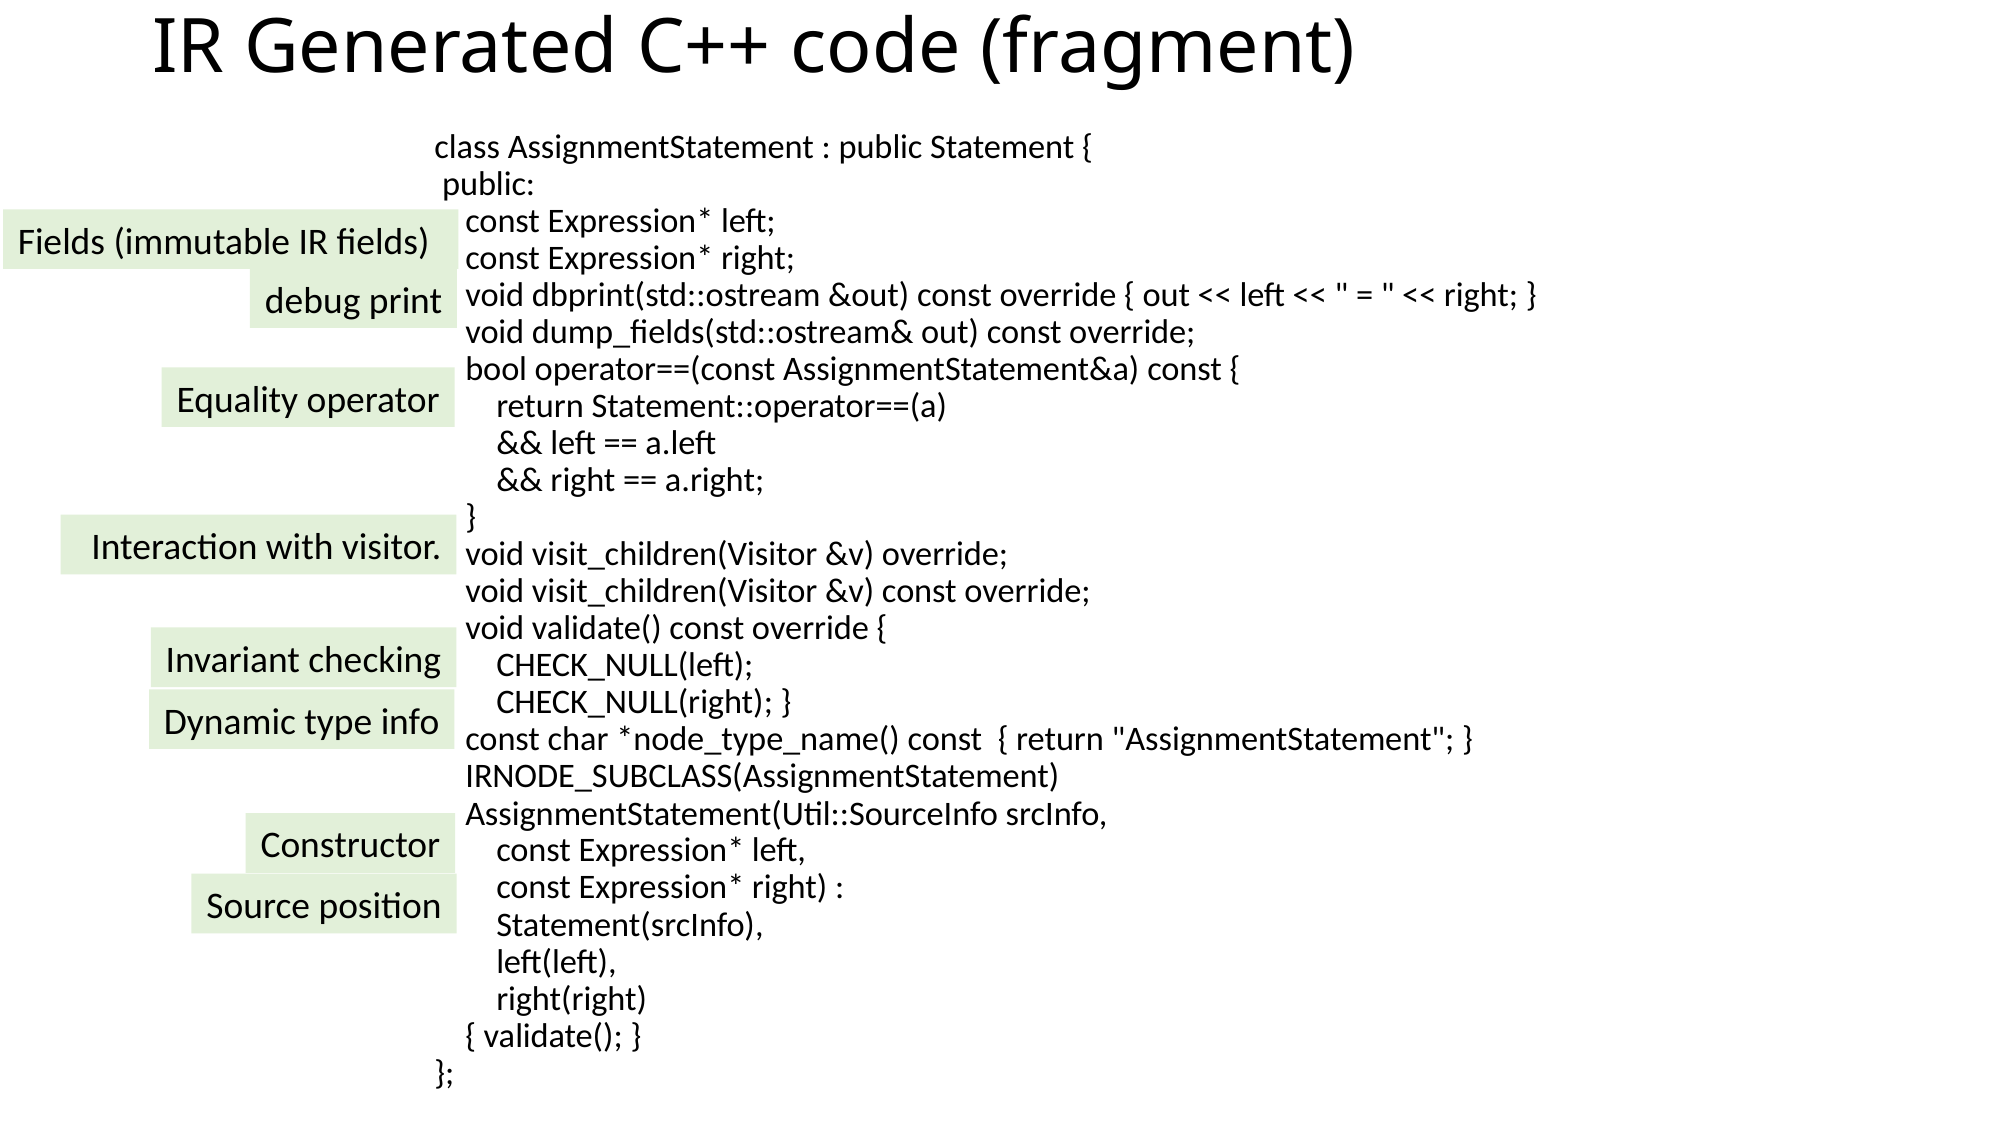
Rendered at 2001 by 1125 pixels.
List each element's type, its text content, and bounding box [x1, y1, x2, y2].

text_box Dynamic type info [149, 689, 455, 749]
text_box Fields (immutable IR fields) [3, 209, 459, 269]
text_box debug print [249, 268, 457, 328]
text_box Source position [191, 873, 457, 934]
title IR Generated C++ code (fragment) [137, 0, 1863, 97]
text_box Constructor [245, 813, 456, 873]
list class AssignmentStatement : public Statement { public: const Expression* left; const Expression* right; void dbprint(std::ostream &out) const override { out << left << " = " << right; } void dump_fields(std::ostream& out) const override; bool operator==(const AssignmentStatement&a) const { return Statement::operator==(a) && left == a.left && right == a.right; } void visit_children(Visitor &v) override; void visit_children(Visitor &v) const override; void validate() const override { CHECK_NULL(left); CHECK_NULL(right); } const char *node_type_name() const { return "AssignmentStatement"; } IRNODE_SUBCLASS(AssignmentStatement) AssignmentStatement(Util::SourceInfo srcInfo, const Expression* left, const Expression* right) : Statement(srcInfo), left(left), right(right) { validate(); } }; [419, 121, 1949, 1111]
text_box Interaction with visitor. [60, 514, 457, 575]
text_box Invariant checking [150, 627, 457, 688]
text_box Equality operator [161, 367, 455, 427]
